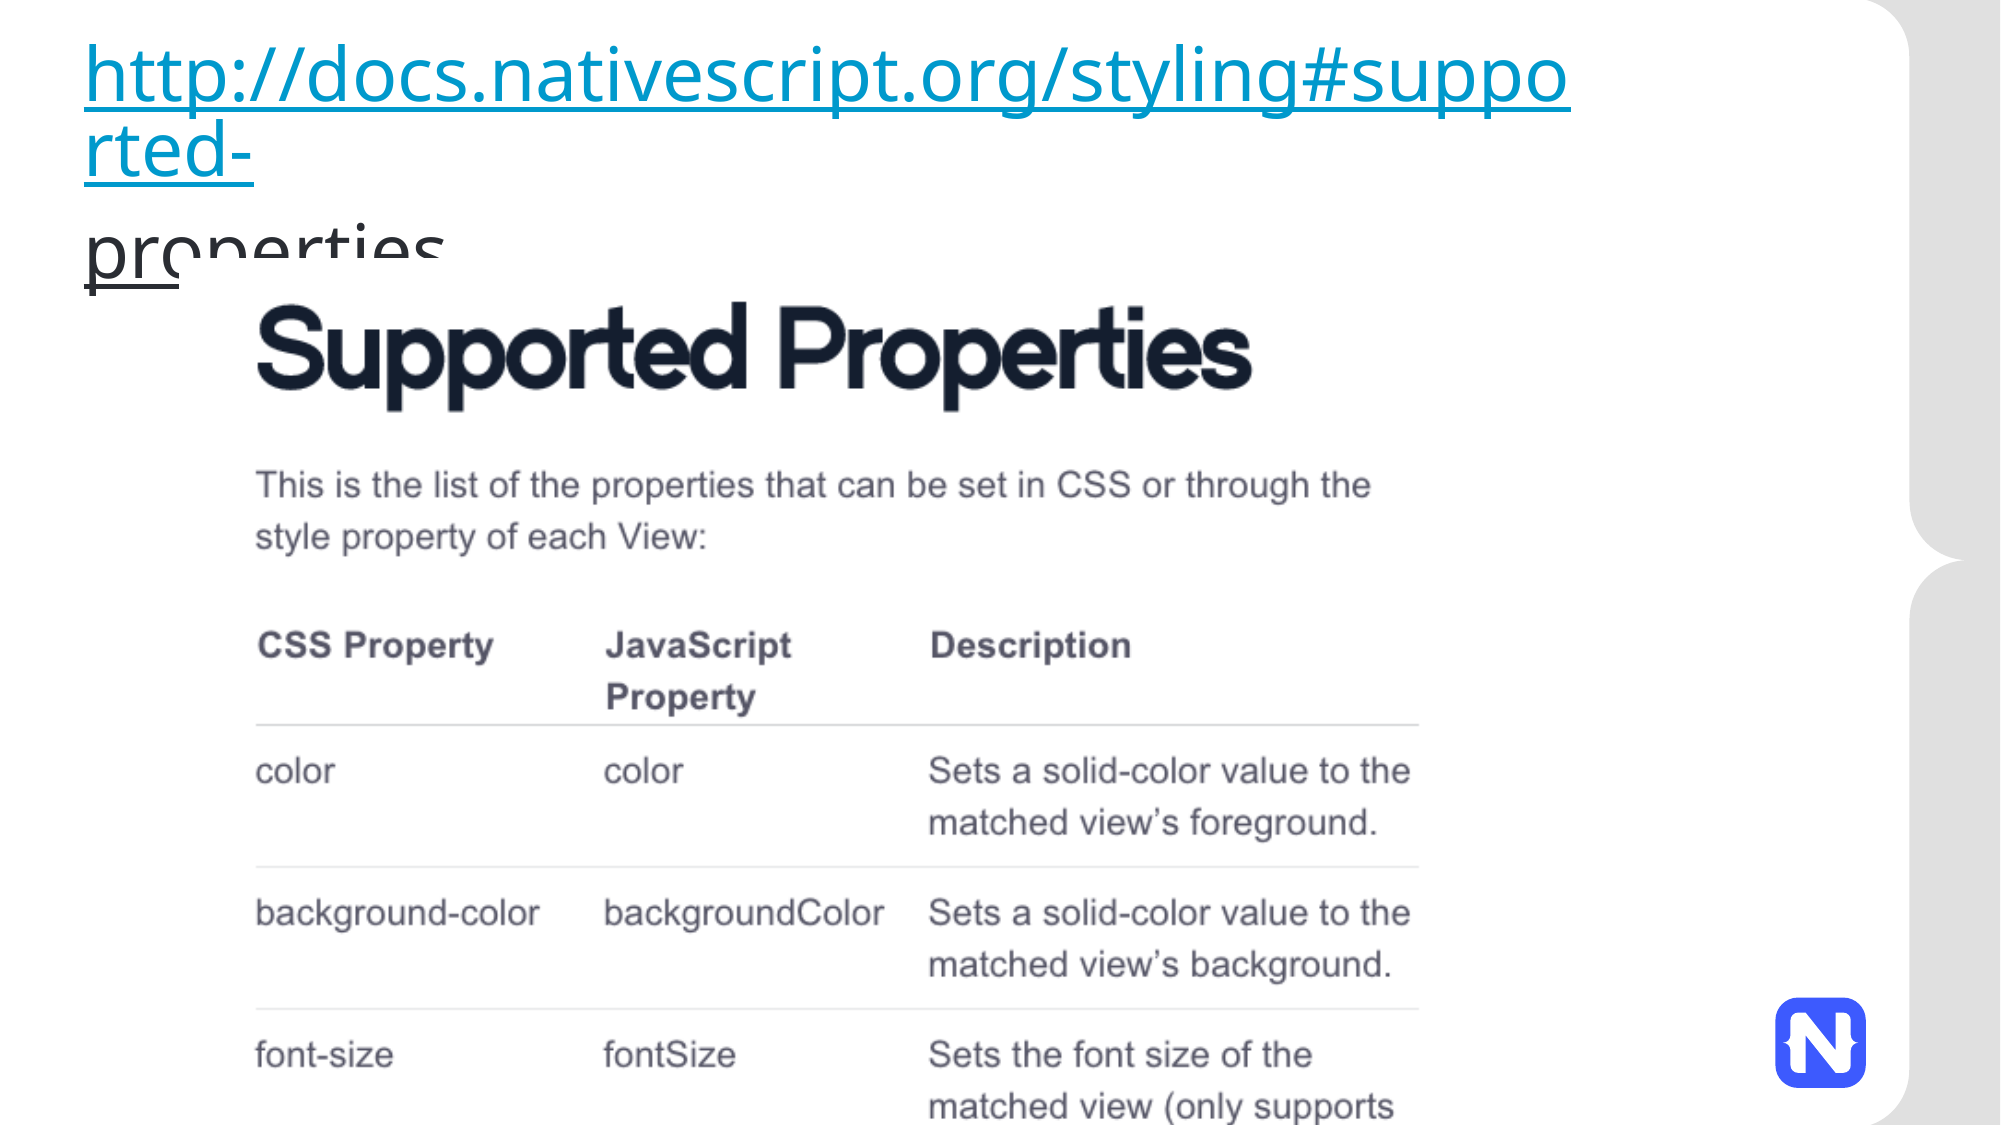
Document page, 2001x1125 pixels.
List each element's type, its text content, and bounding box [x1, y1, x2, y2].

list http://docs.nativescript.org/styling#supported-properties [38, 18, 1609, 244]
picture [178, 257, 1447, 1125]
